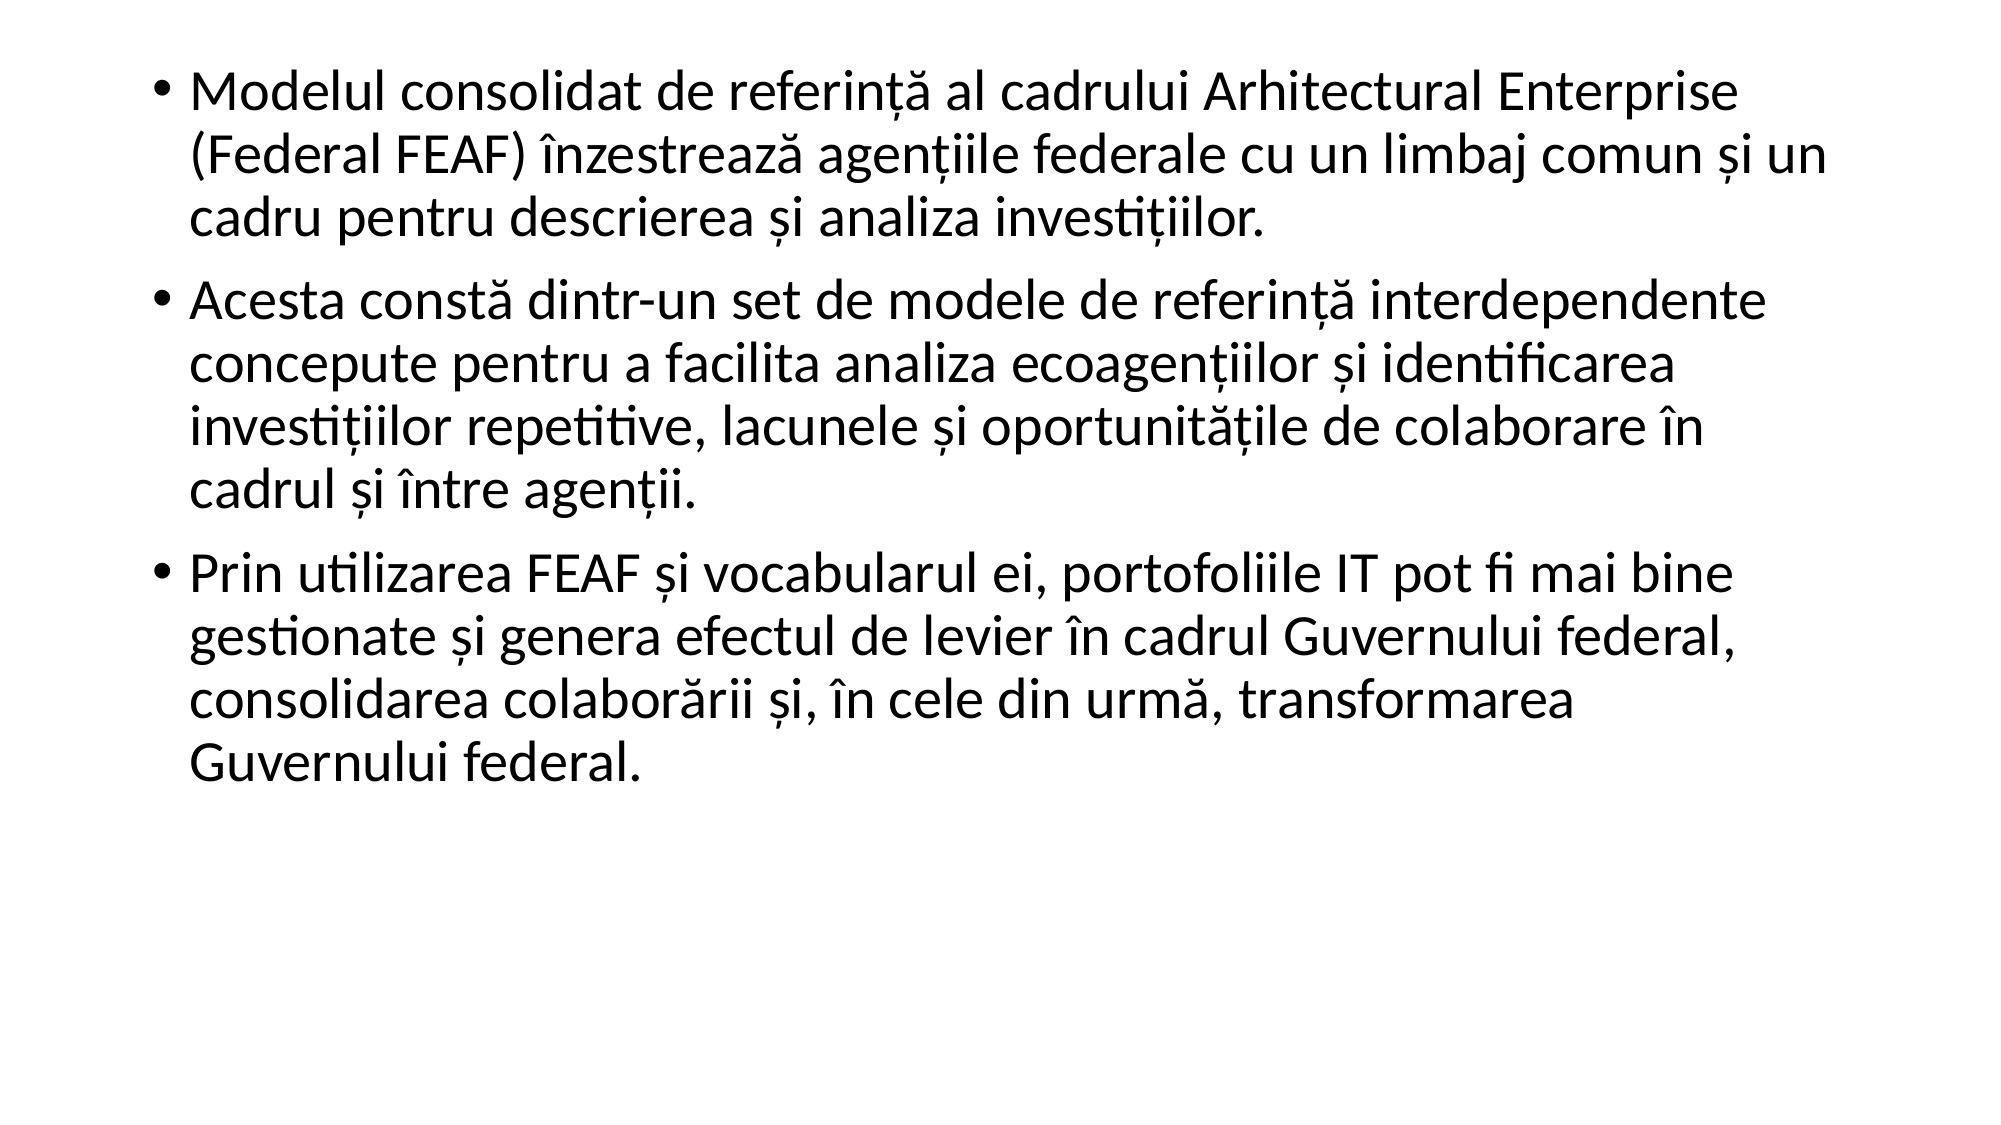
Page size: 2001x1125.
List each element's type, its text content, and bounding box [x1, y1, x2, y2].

list Modelul consolidat de referinţă al cadrului Arhitectural Enterprise (Federal FEAF) înzestrează agenţiile federale cu un limbaj comun şi un cadru pentru descrierea şi analiza investiţiilor. Acesta constă dintr-un set de modele de referinţă interdependente concepute pentru a facilita analiza ecoagenţiilor şi identificarea investiţiilor repetitive, lacunele şi oportunităţile de colaborare în cadrul şi între agenţii. Prin utilizarea FEAF şi vocabularul ei, portofoliile IT pot fi mai bine gestionate şi genera efectul de levier în cadrul Guvernului federal, consolidarea colaborării şi, în cele din urmă, transformarea Guvernului federal. [137, 52, 1863, 1014]
